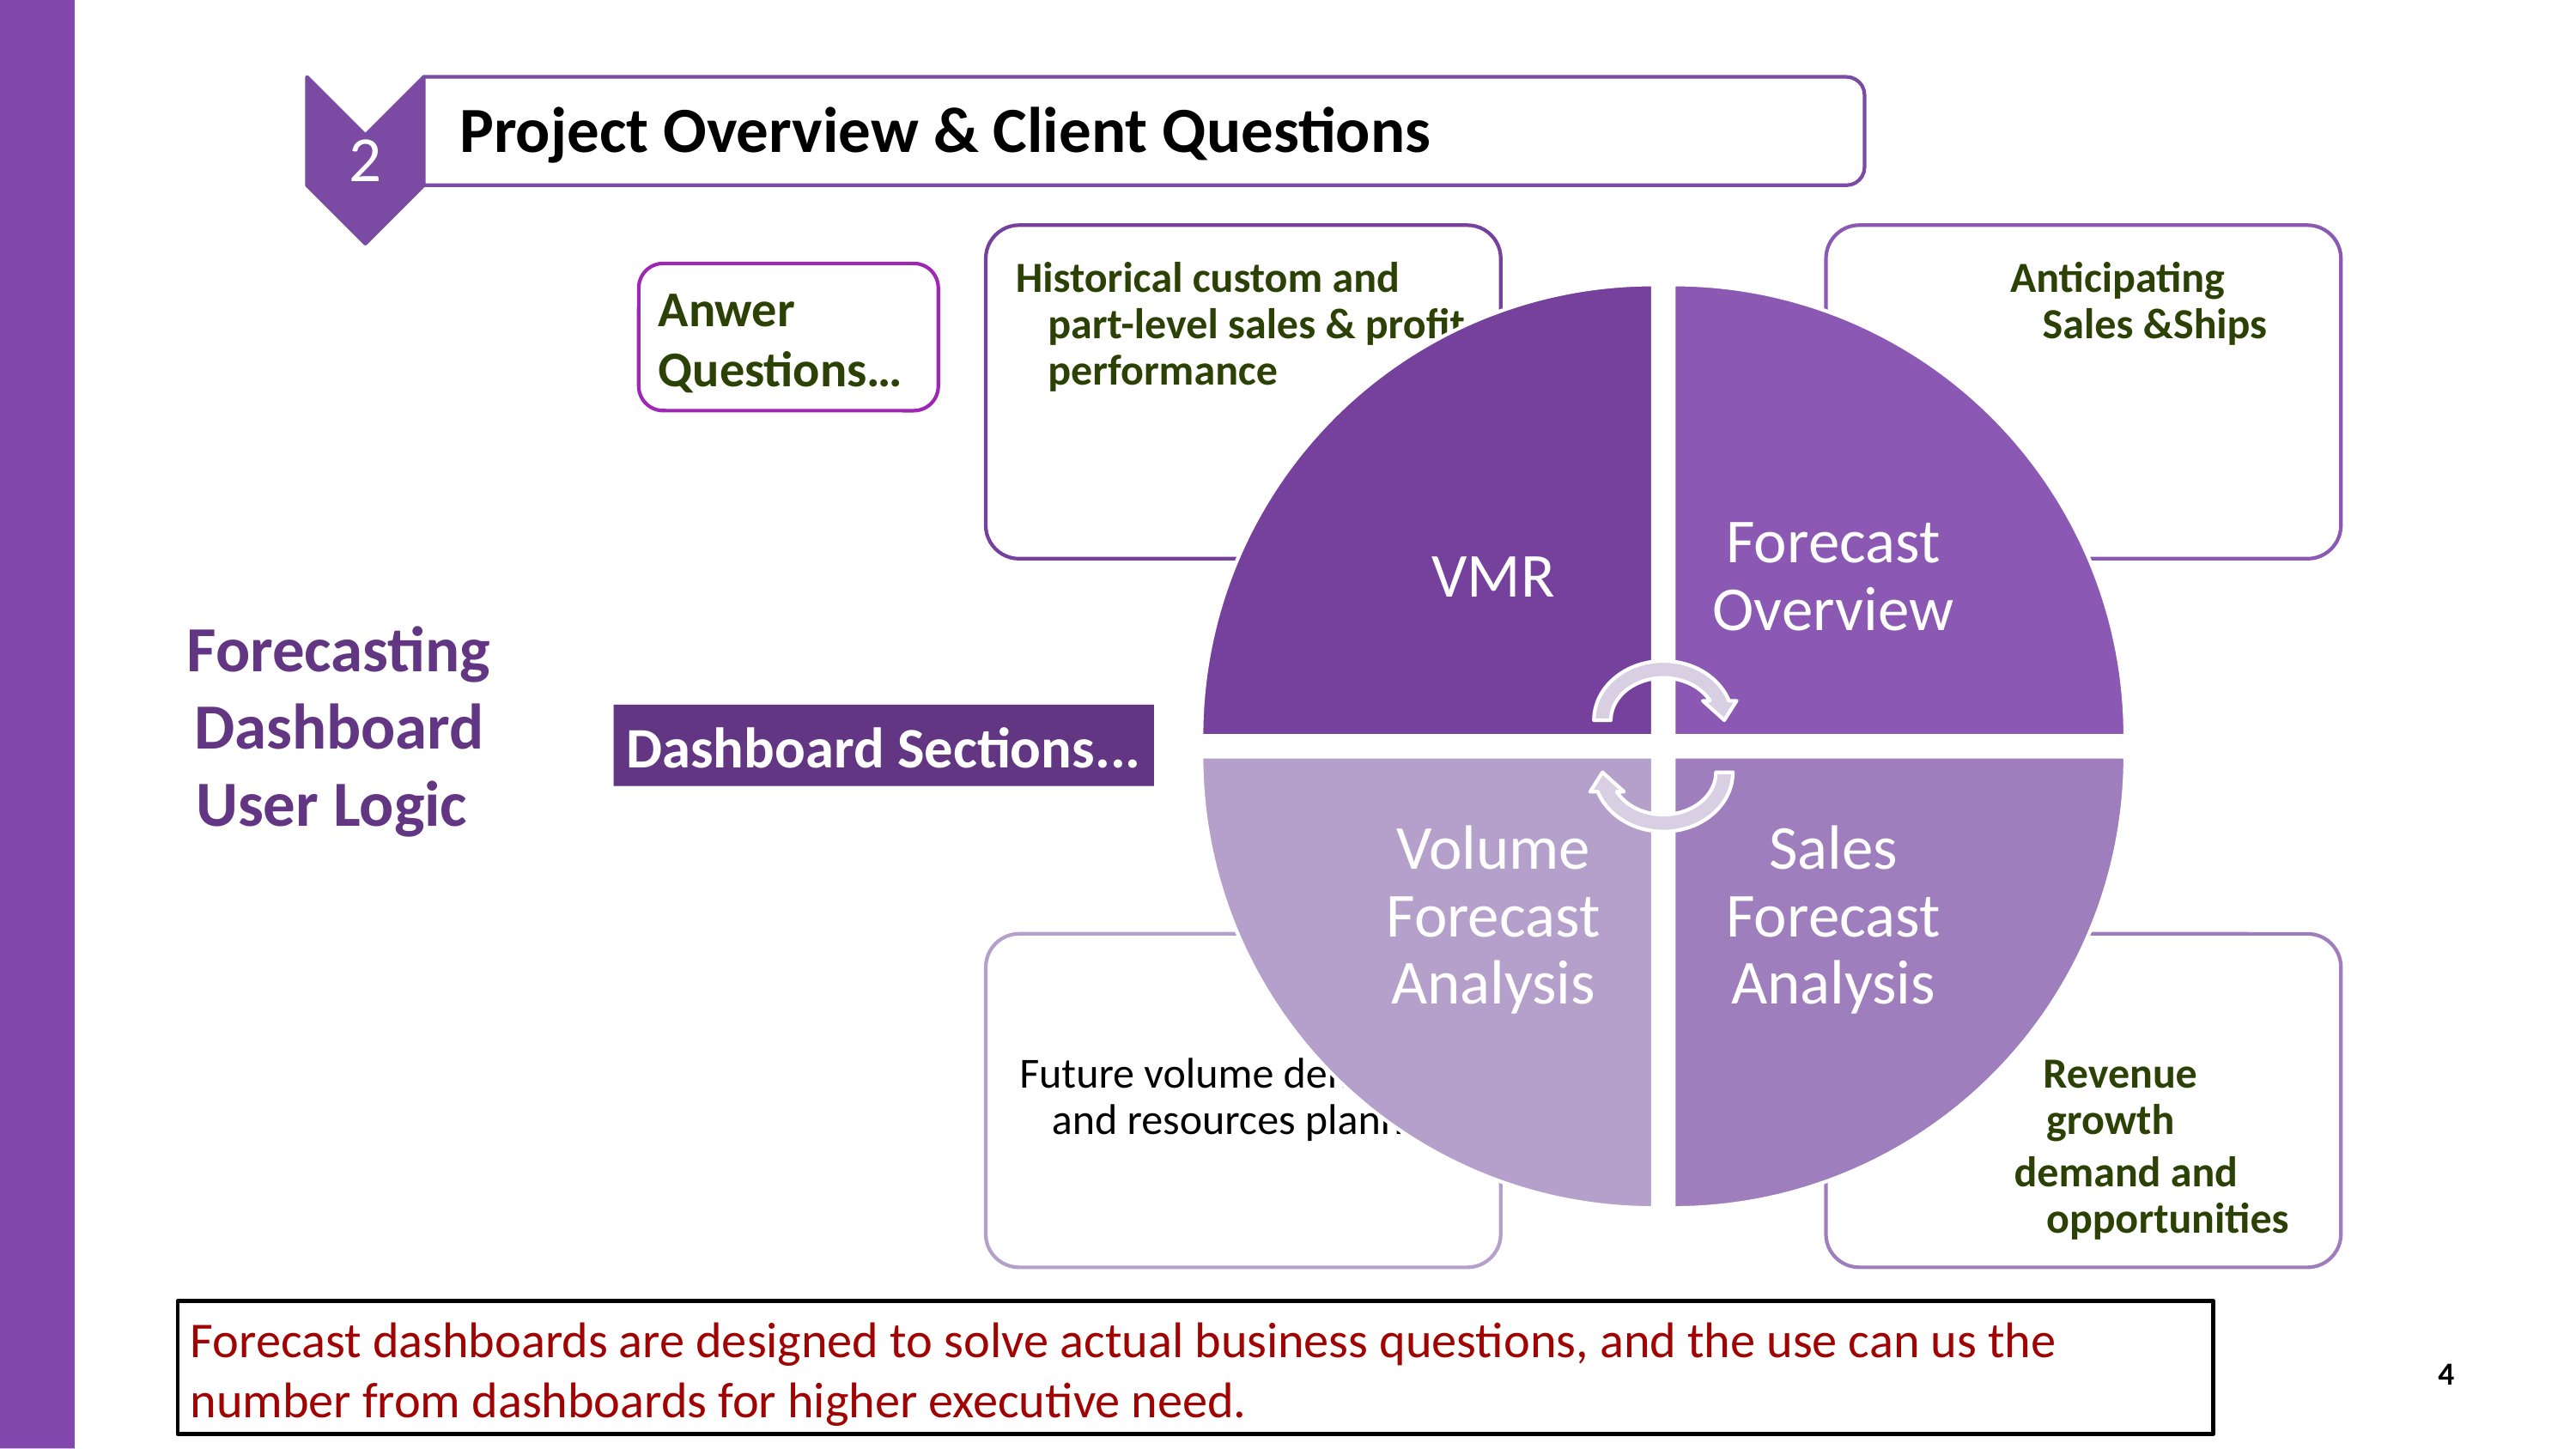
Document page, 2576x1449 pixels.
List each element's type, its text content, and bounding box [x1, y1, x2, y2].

slide_number [2214, 1343, 2496, 1420]
text_box 4 [2421, 1346, 2468, 1398]
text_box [842, 224, 2484, 1268]
text_box Dashboard Sections... [613, 704, 837, 786]
text_box [0, 0, 76, 1449]
text_box Forecasting Dashboard User Logic [132, 600, 546, 846]
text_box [423, 76, 1865, 186]
text_box Forecast dashboards are designed to solve actual business questions, and the use can us the number from dashboards for higher executive need. [177, 1300, 2214, 1434]
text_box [307, 76, 424, 245]
text_box Anwer Questions… [636, 261, 837, 413]
